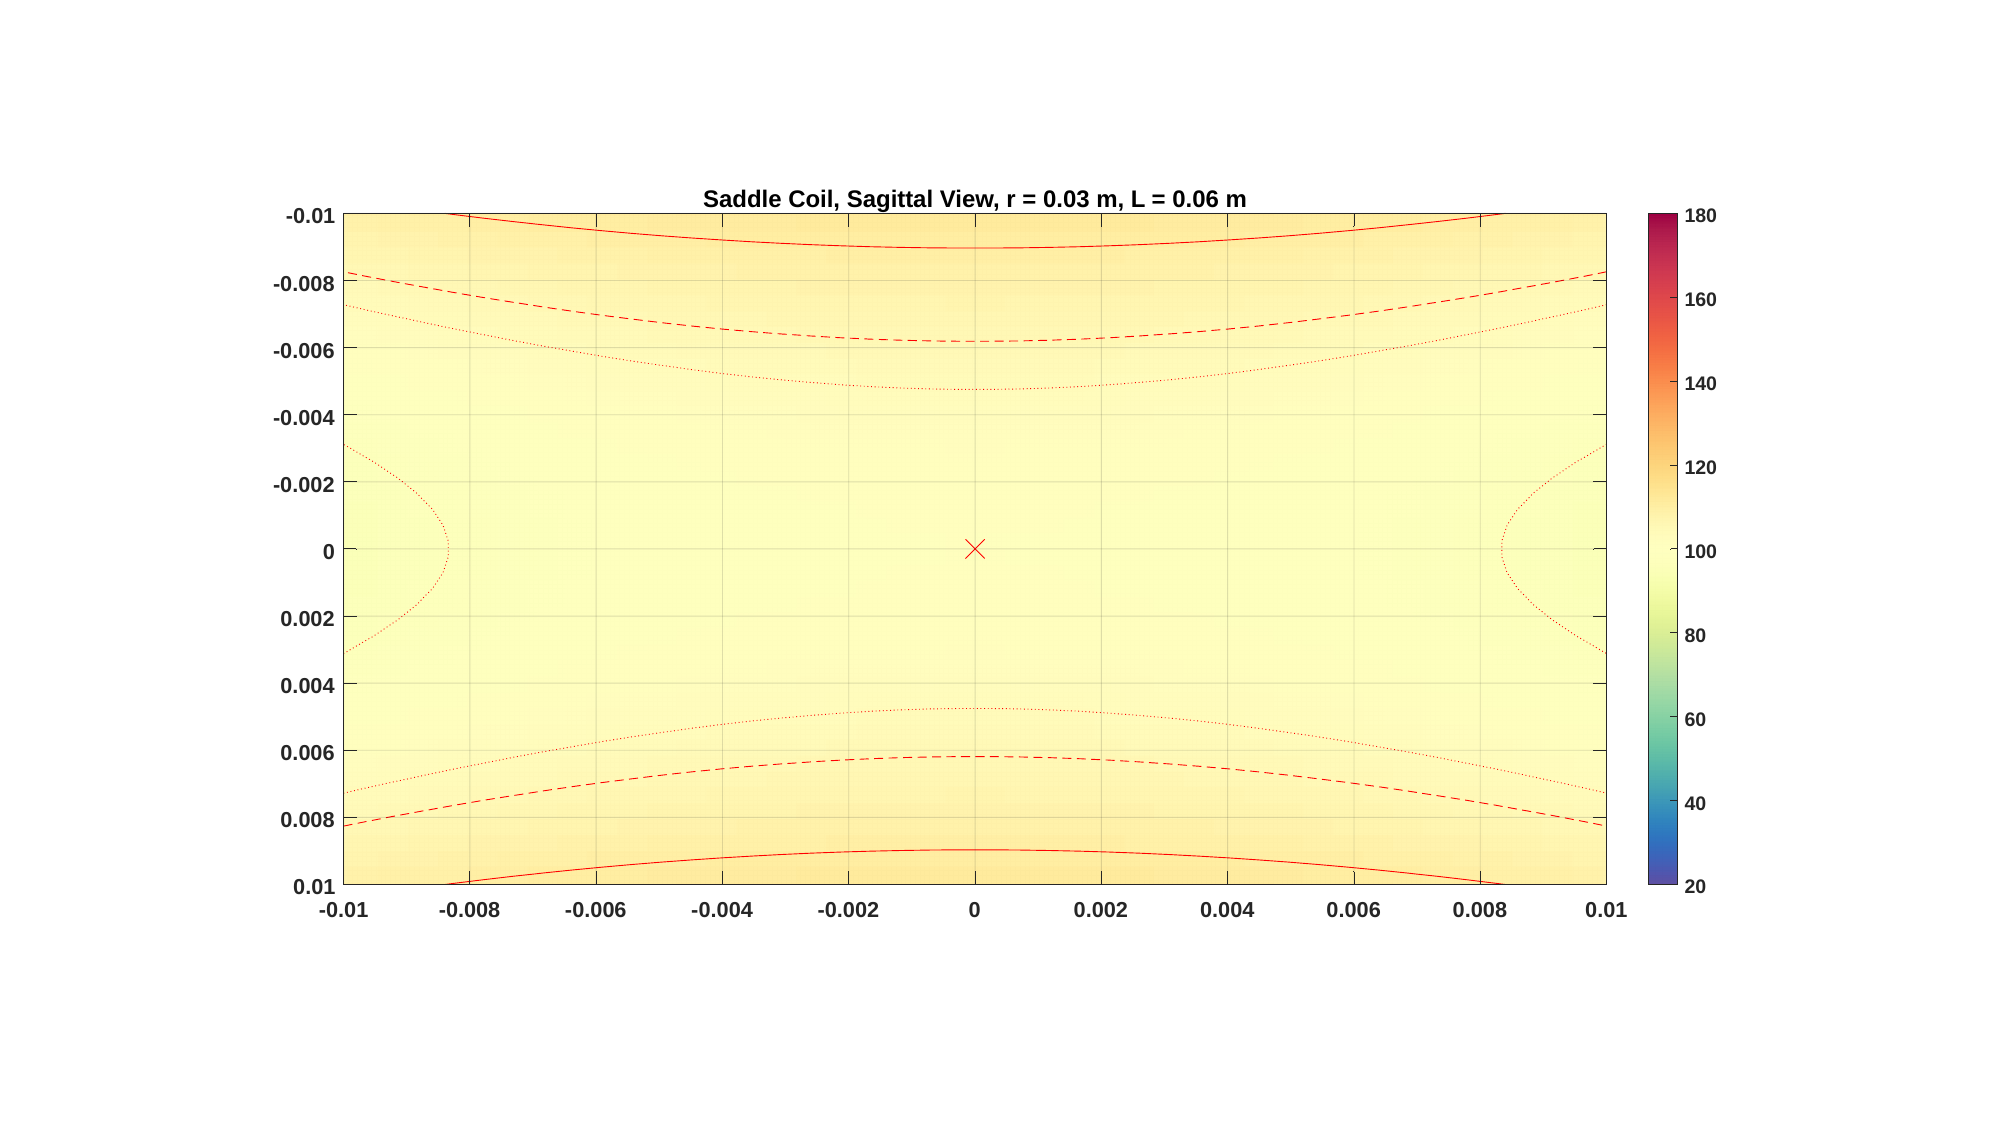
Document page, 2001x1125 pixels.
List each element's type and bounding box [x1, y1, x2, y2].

picture [131, 151, 1869, 974]
